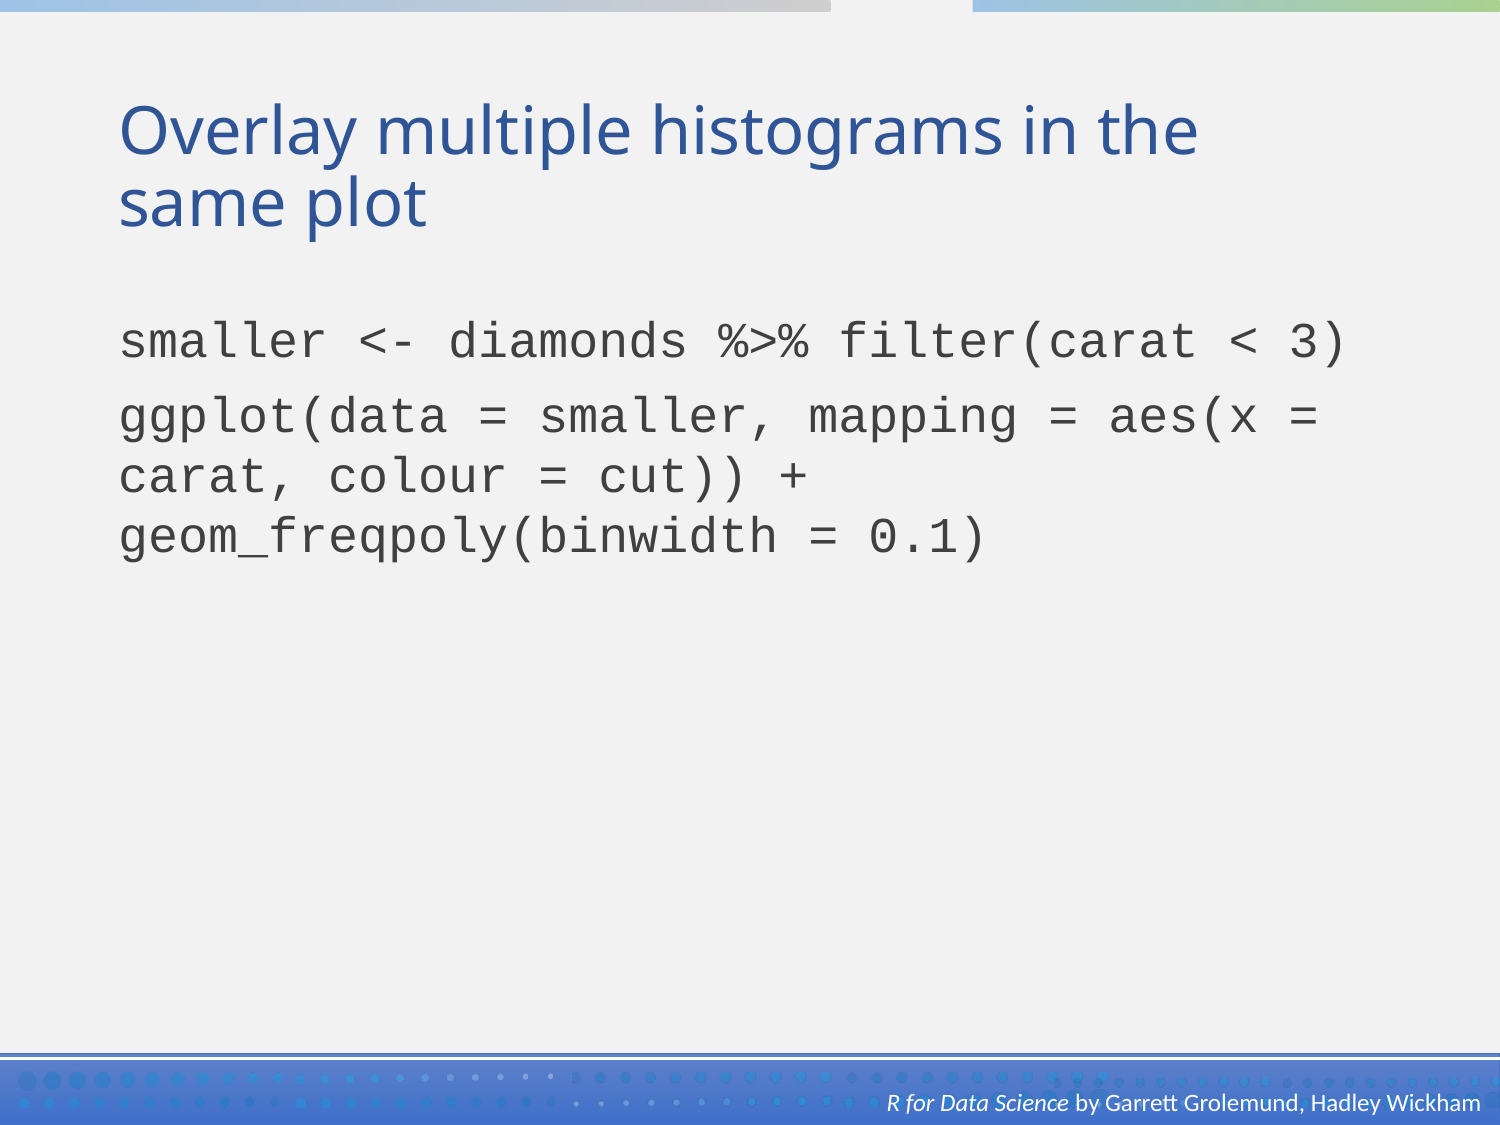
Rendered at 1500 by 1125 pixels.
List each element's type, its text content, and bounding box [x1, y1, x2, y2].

text_box R for Data Science by Garrett Grolemund, Hadley Wickham [871, 1079, 1497, 1124]
text_box [1436, 1073, 1468, 1079]
list smaller <- diamonds %>% filter(carat < 3) ggplot(data = smaller, mapping = aes(x = carat, colour = cut)) + geom_freqpoly(binwidth = 0.1) [103, 299, 1397, 1014]
title Overlay multiple histograms in the same plot [103, 59, 1397, 278]
